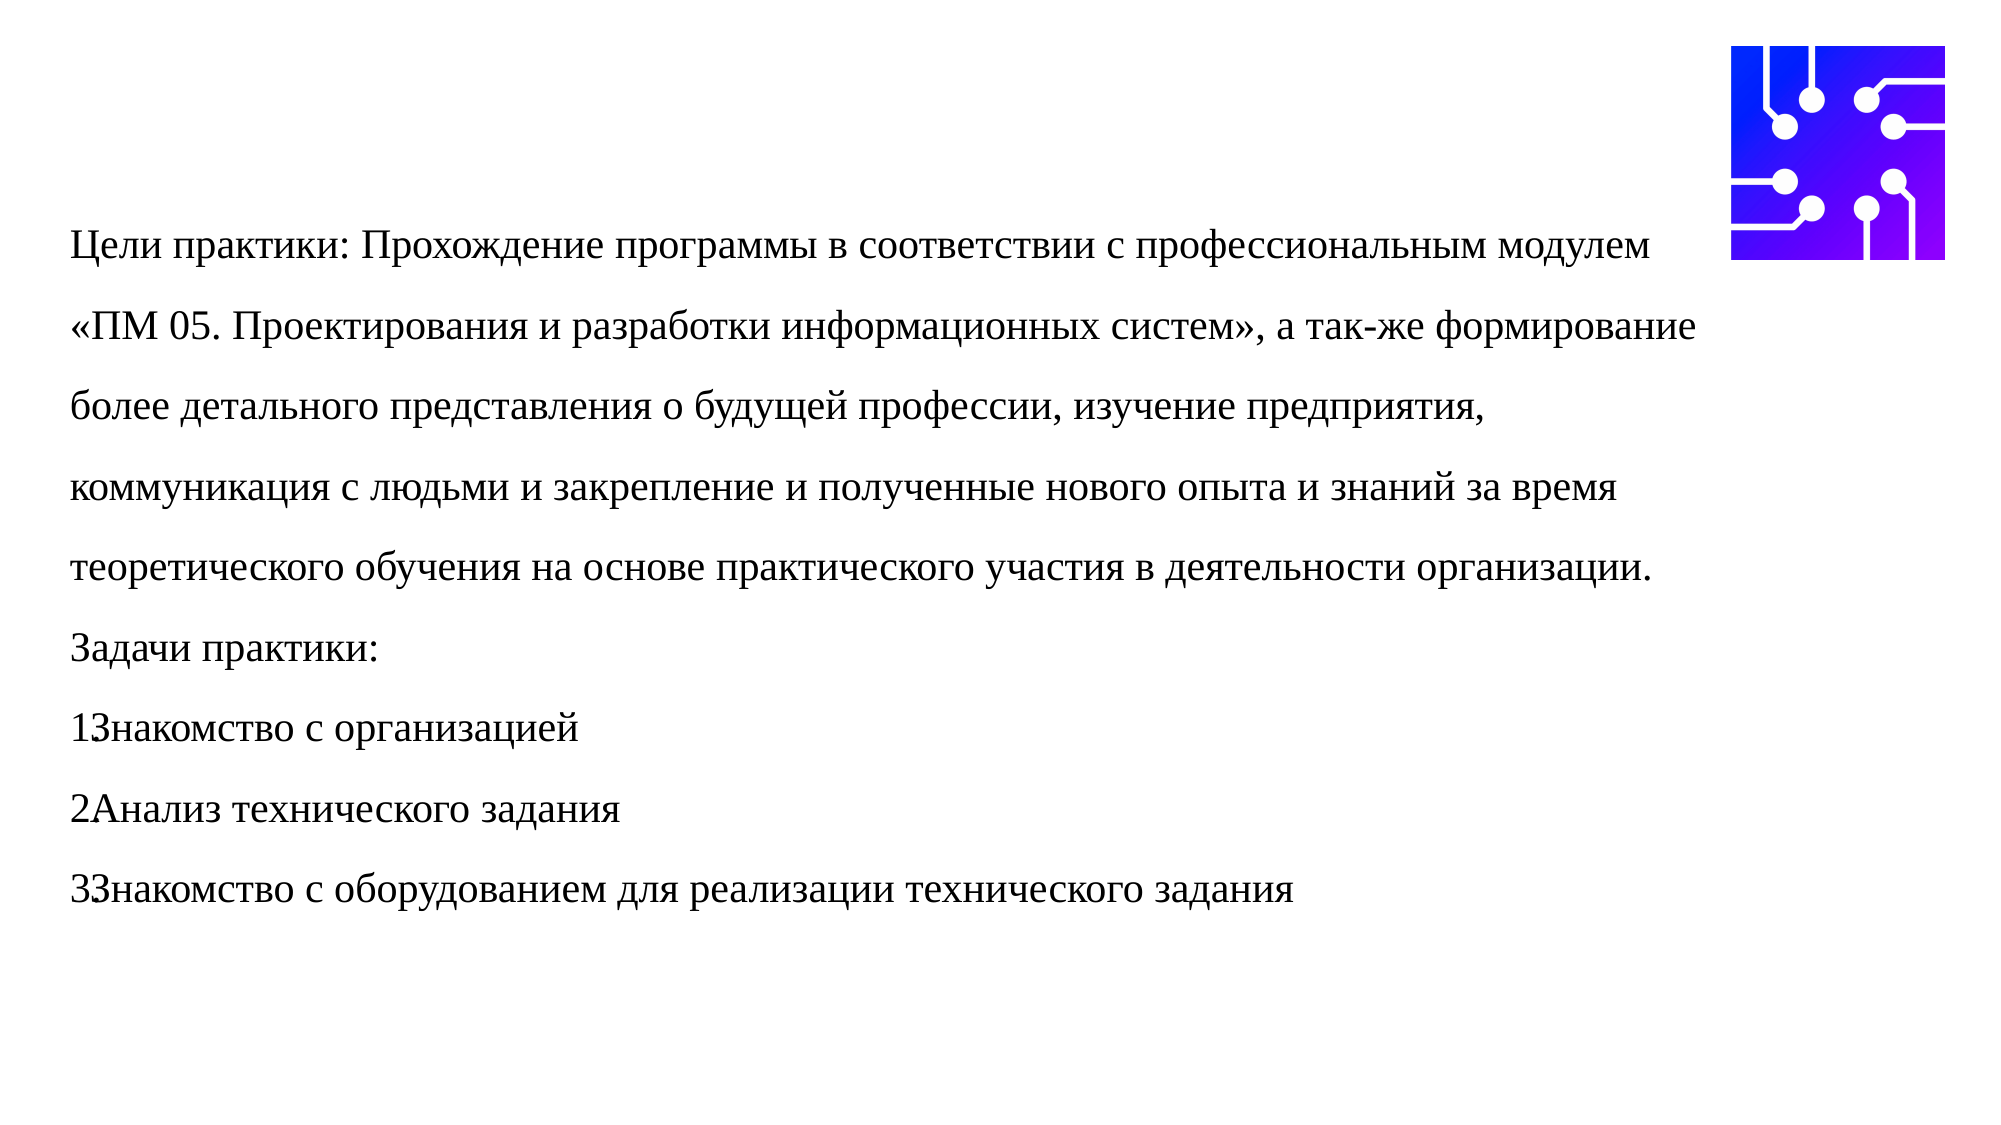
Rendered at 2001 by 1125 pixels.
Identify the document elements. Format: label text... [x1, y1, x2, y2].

picture [1731, 46, 1945, 260]
list Цели практики: Прохождение программы в соответствии с профессиональным модулем «ПМ 05. Проектирования и разработки информационных систем», а так-же формирование более детального представления о будущей профессии, изучение предприятия, коммуникация с людьми и закрепление и полученные нового опыта и знаний за время теоретического обучения на основе практического участия в деятельности организации. Задачи практики: Знакомство с организацией Анализ технического задания Знакомство с оборудованием для реализации технического задания [55, 178, 1732, 998]
